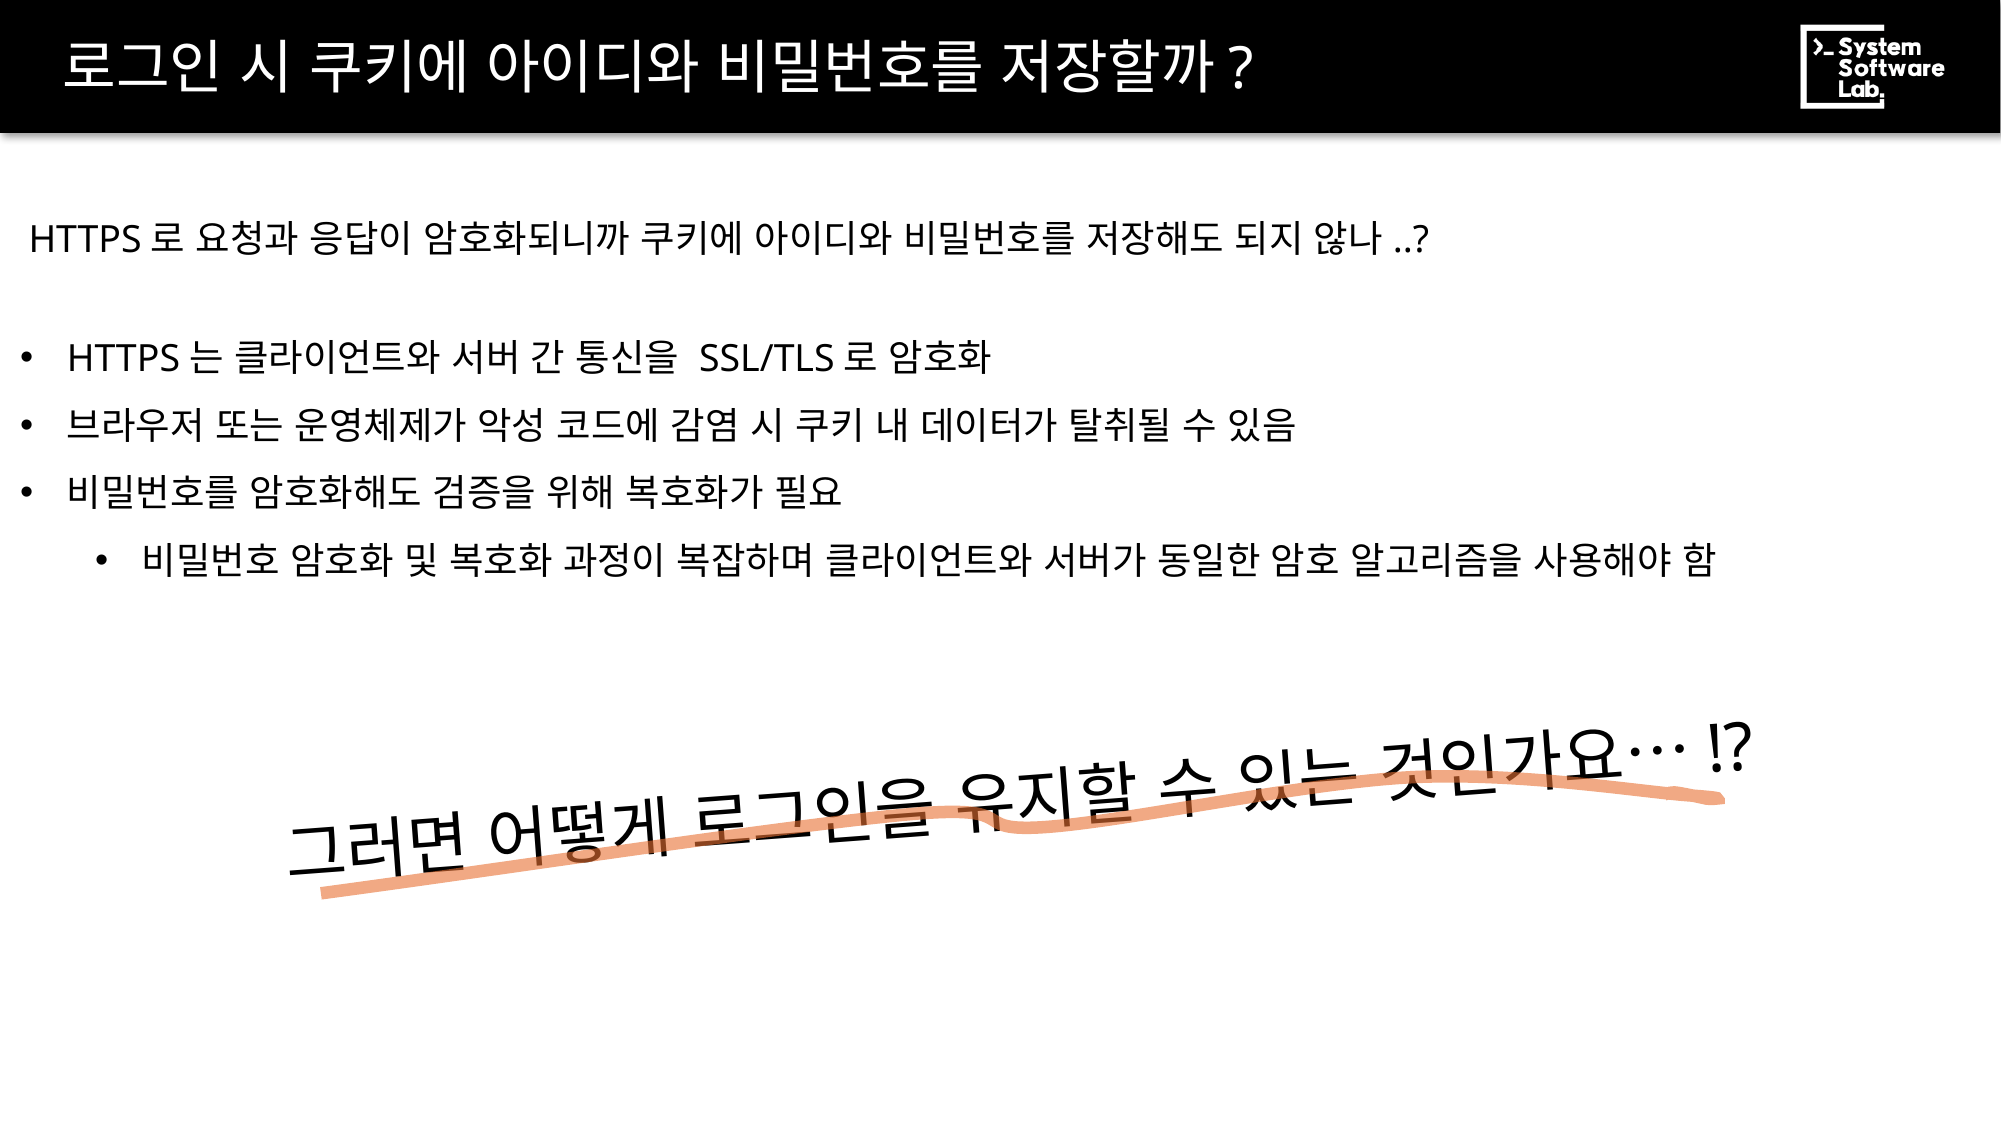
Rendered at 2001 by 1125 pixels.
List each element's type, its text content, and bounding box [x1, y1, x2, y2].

title 로그인 시 쿠키에 아이디와 비밀번호를 저장할까? [47, 20, 1929, 110]
text_box HTTPS는 클라이언트와 서버 간 통신을 SSL/TLS로 암호화 브라우저 또는 운영체제가 악성 코드에 감염 시 쿠키 내 데이터가 탈취될 수 있음 비밀번호를 암호화해도 검증을 위해 복호화가 필요 비밀번호 암호화 및 복호화 과정이 복잡하며 클라이언트와 서버가 동일한 암호 알고리즘을 사용해야 함 [5, 304, 1732, 590]
text_box HTTPS로 요청과 응답이 암호화되니까 쿠키에 아이디와 비밀번호를 저장해도 되지 않나..? [13, 207, 1444, 267]
text_box 그러면 어떻게 로그인을 유지할 수 있는 것인가요…!? [266, 693, 1772, 902]
text_box [320, 775, 1719, 895]
picture [1790, 12, 1953, 118]
